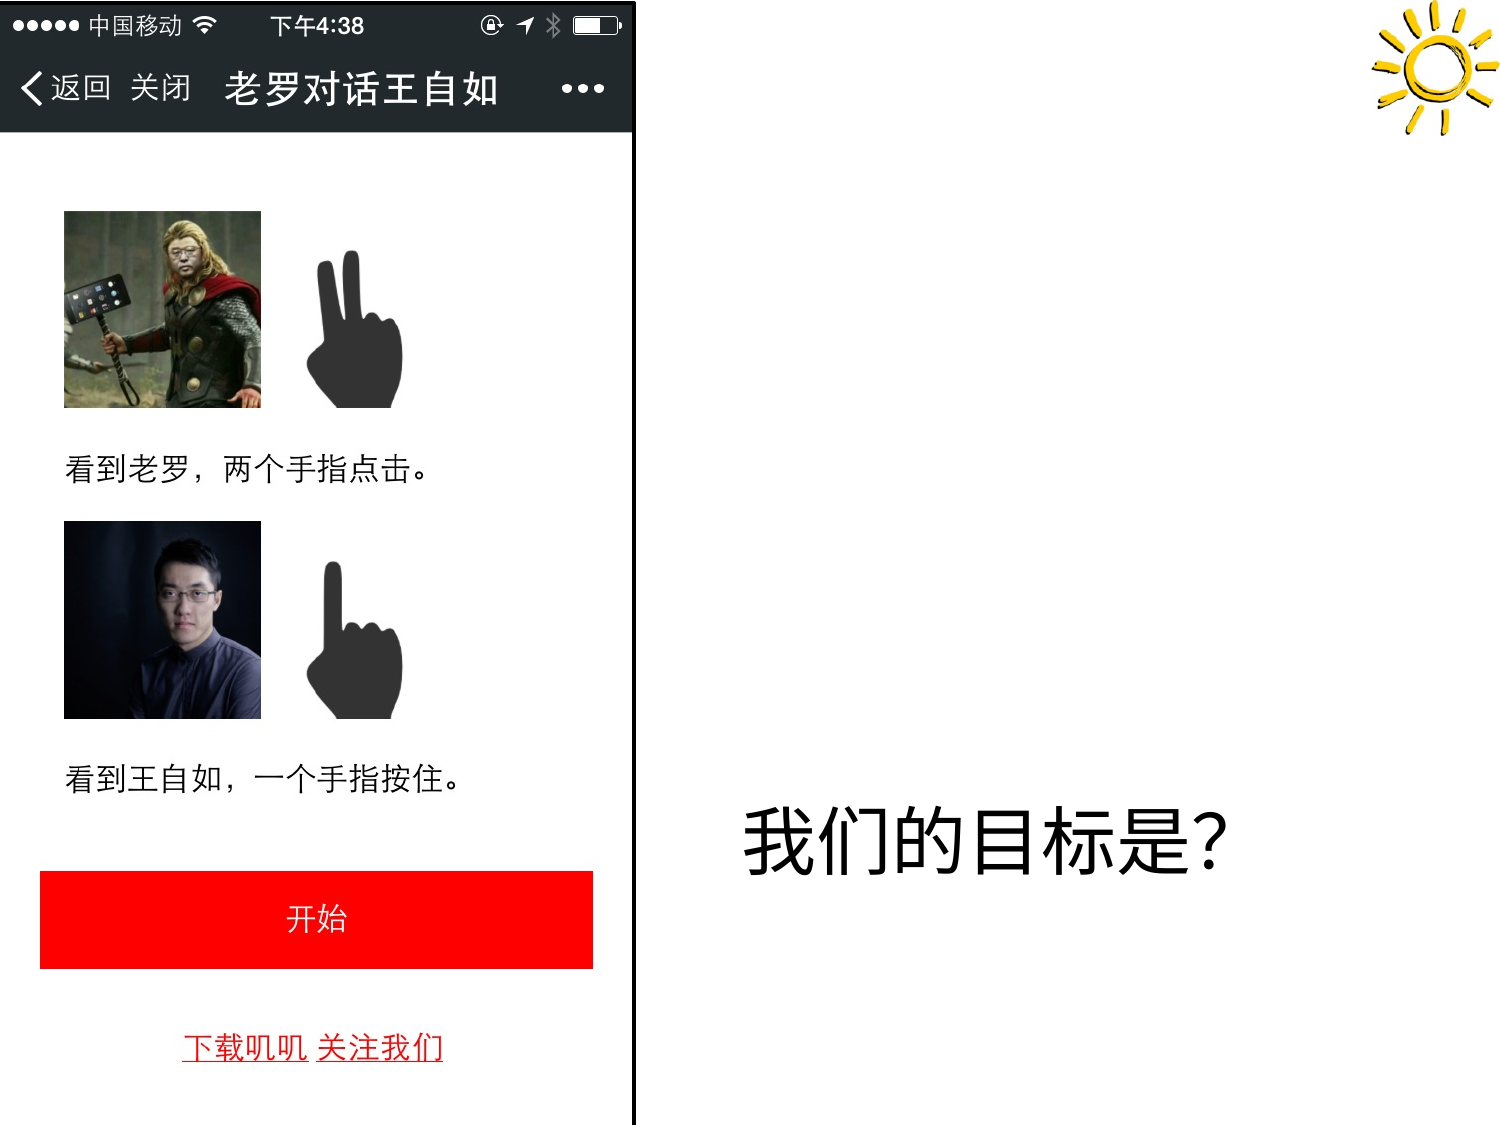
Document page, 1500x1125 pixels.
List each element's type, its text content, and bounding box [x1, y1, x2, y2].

picture [1370, 0, 1500, 137]
picture [0, 5, 633, 1125]
text_box 我们的目标是？ [726, 786, 1500, 892]
